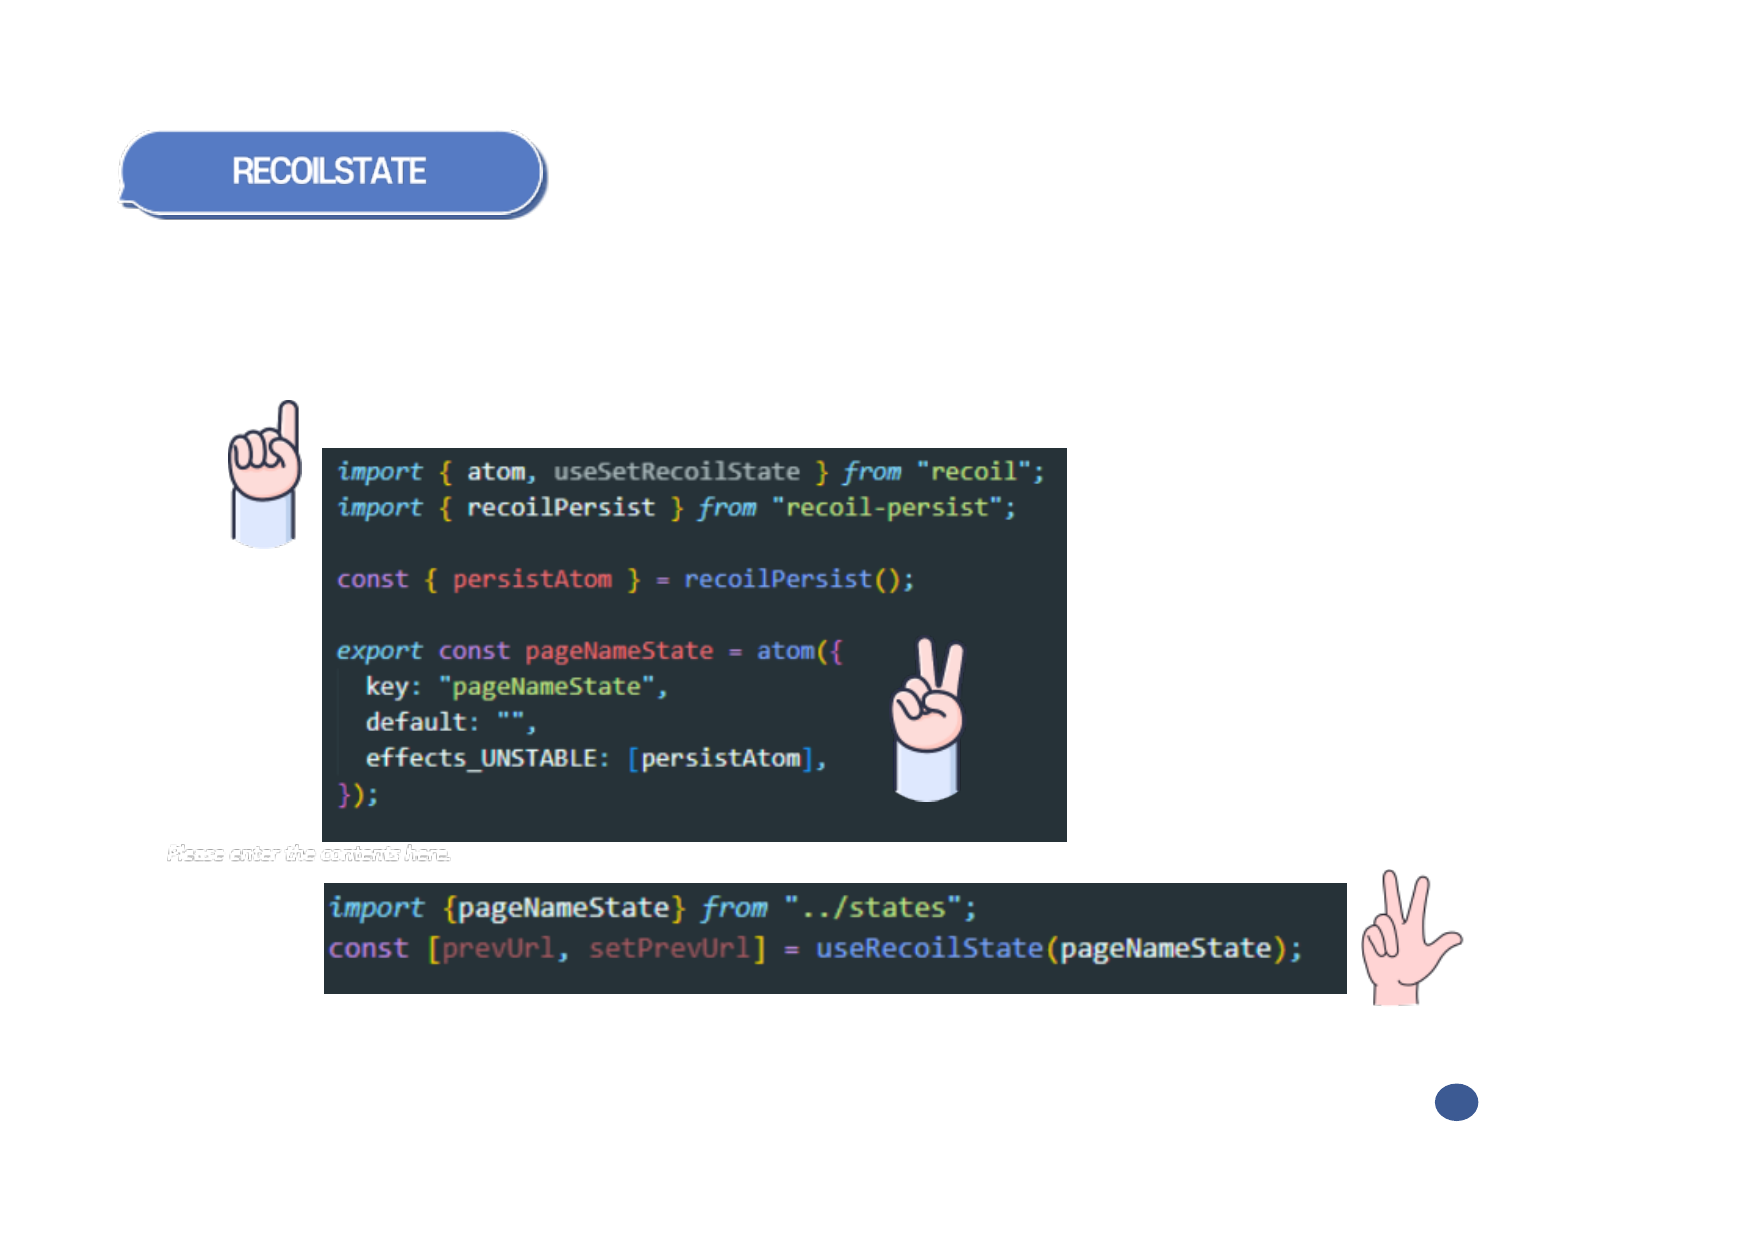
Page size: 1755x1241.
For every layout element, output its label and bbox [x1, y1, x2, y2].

picture [0, 93, 761, 262]
picture [116, 837, 460, 874]
picture [286, 879, 630, 917]
text_box [889, 635, 967, 802]
text_box [1361, 869, 1465, 1008]
text_box [323, 882, 1348, 994]
text_box [322, 448, 1067, 842]
text_box [228, 400, 303, 550]
text_box [117, 129, 543, 215]
text_box [1432, 1081, 1481, 1124]
